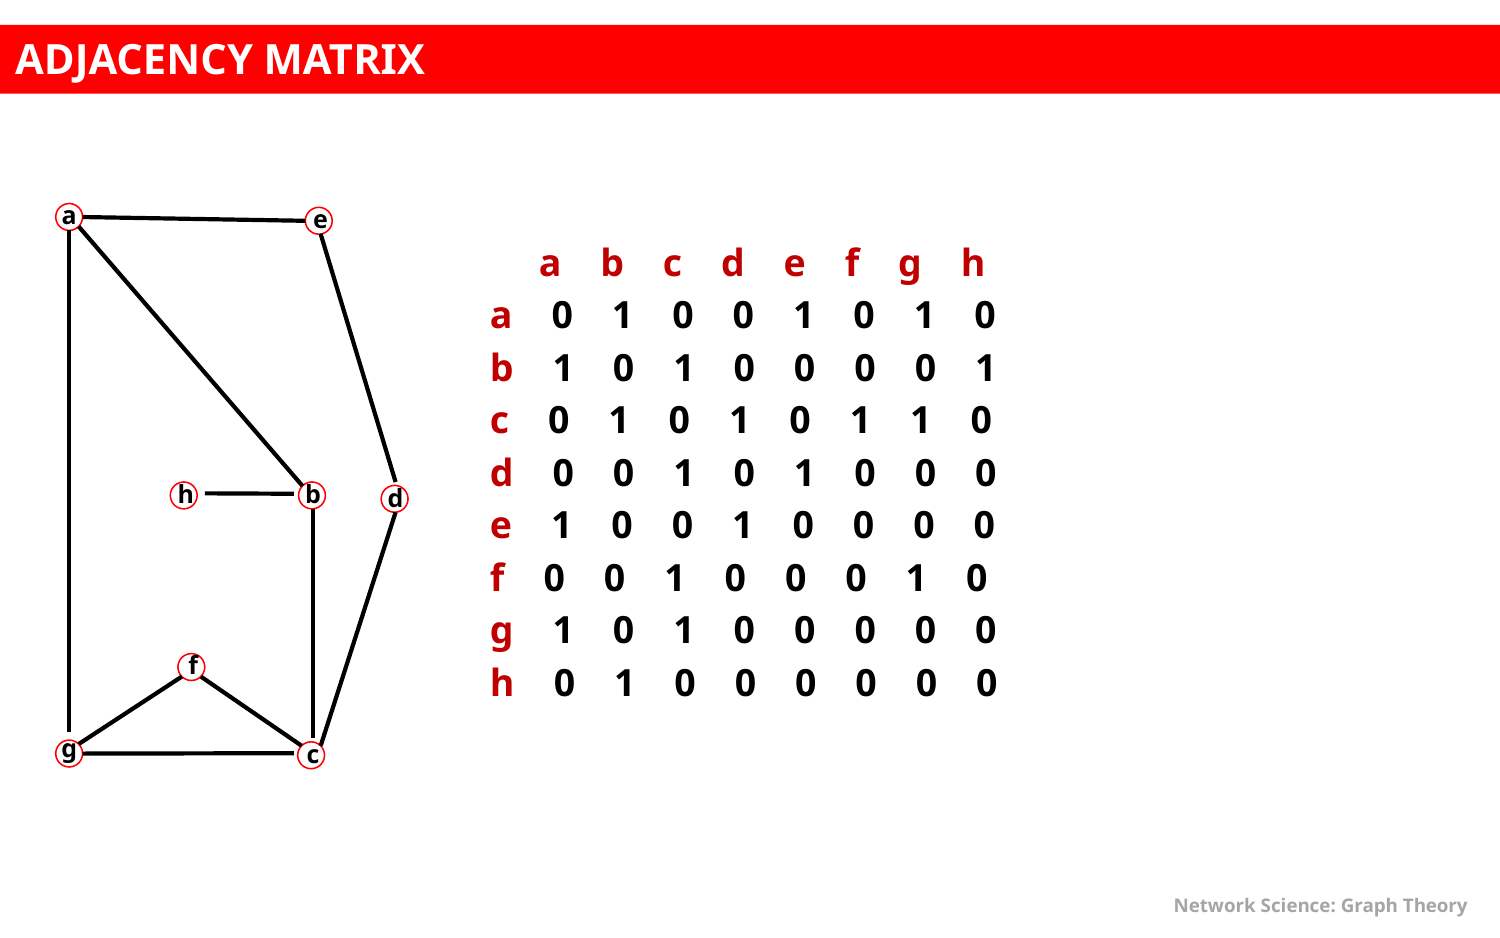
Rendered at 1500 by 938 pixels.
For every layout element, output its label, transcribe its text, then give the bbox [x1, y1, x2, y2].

text_box Network Science: Graph Theory [1062, 885, 1488, 924]
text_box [49, 199, 416, 769]
list a b c d e f g h a 0 1 0 0 1 0 1 0 b 1 0 1 0 0 0 0 1 c 0 1 0 1 0 1 1 0 d 0 0 1 0 1 0 0 0 e 1 0 0 1 0 0 0 0 f 0 0 1 0 0 0 1 0 g 1 0 1 0 0 0 0 0 h 0 1 0 0 0 0 0 0 [474, 231, 1500, 753]
text_box ADJACENCY MATRIX [0, 24, 1500, 94]
